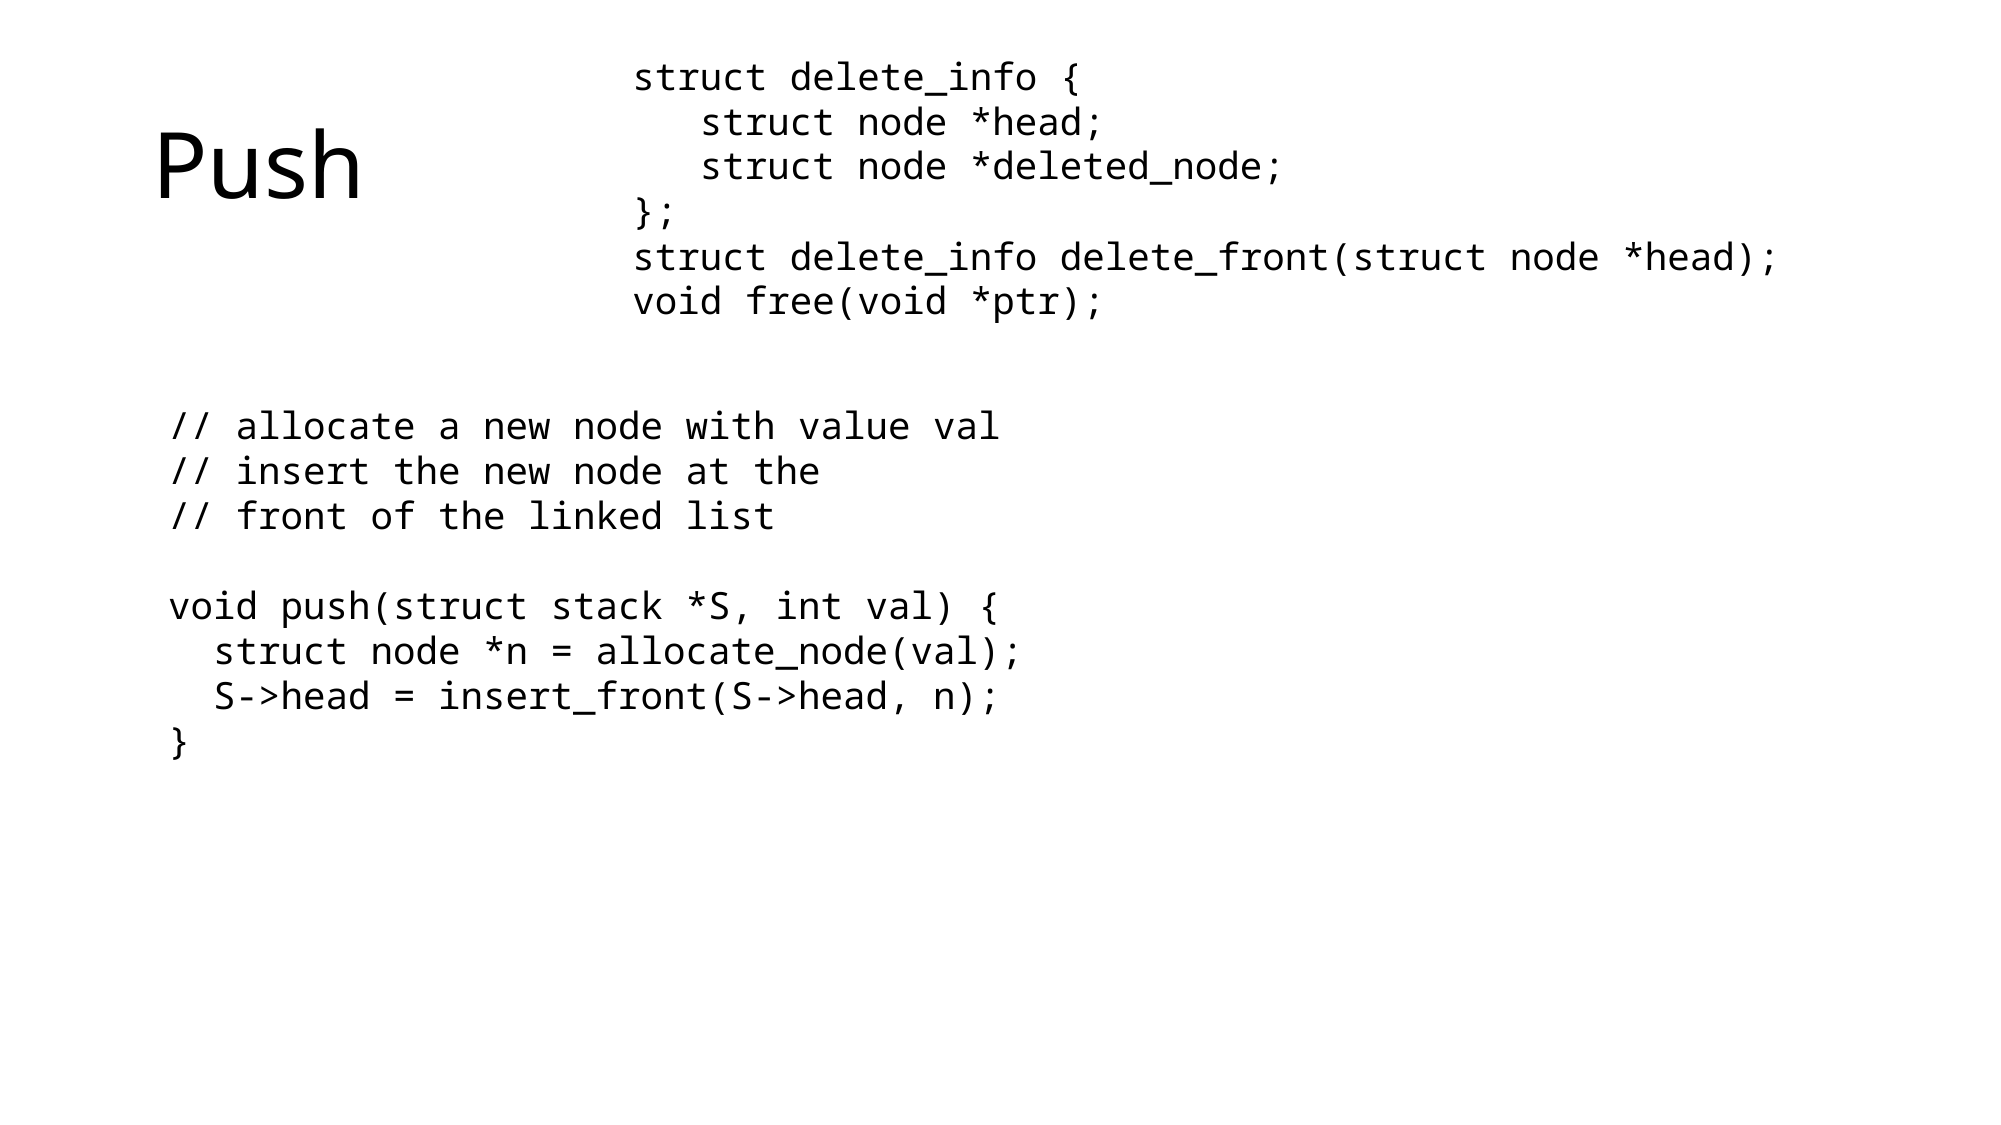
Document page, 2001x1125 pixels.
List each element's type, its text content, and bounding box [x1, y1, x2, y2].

text_box // allocate a new node with value val // insert the new node at the // front of the linked list void push(struct stack *S, int val) { struct node *n = allocate_node(val); S->head = insert_front(S->head, n); } [153, 394, 1283, 770]
text_box struct delete_info { struct node *head; struct node *deleted_node; }; struct delete_info delete_front(struct node *head); void free(void *ptr); [617, 45, 1965, 330]
title Push [137, 59, 617, 278]
